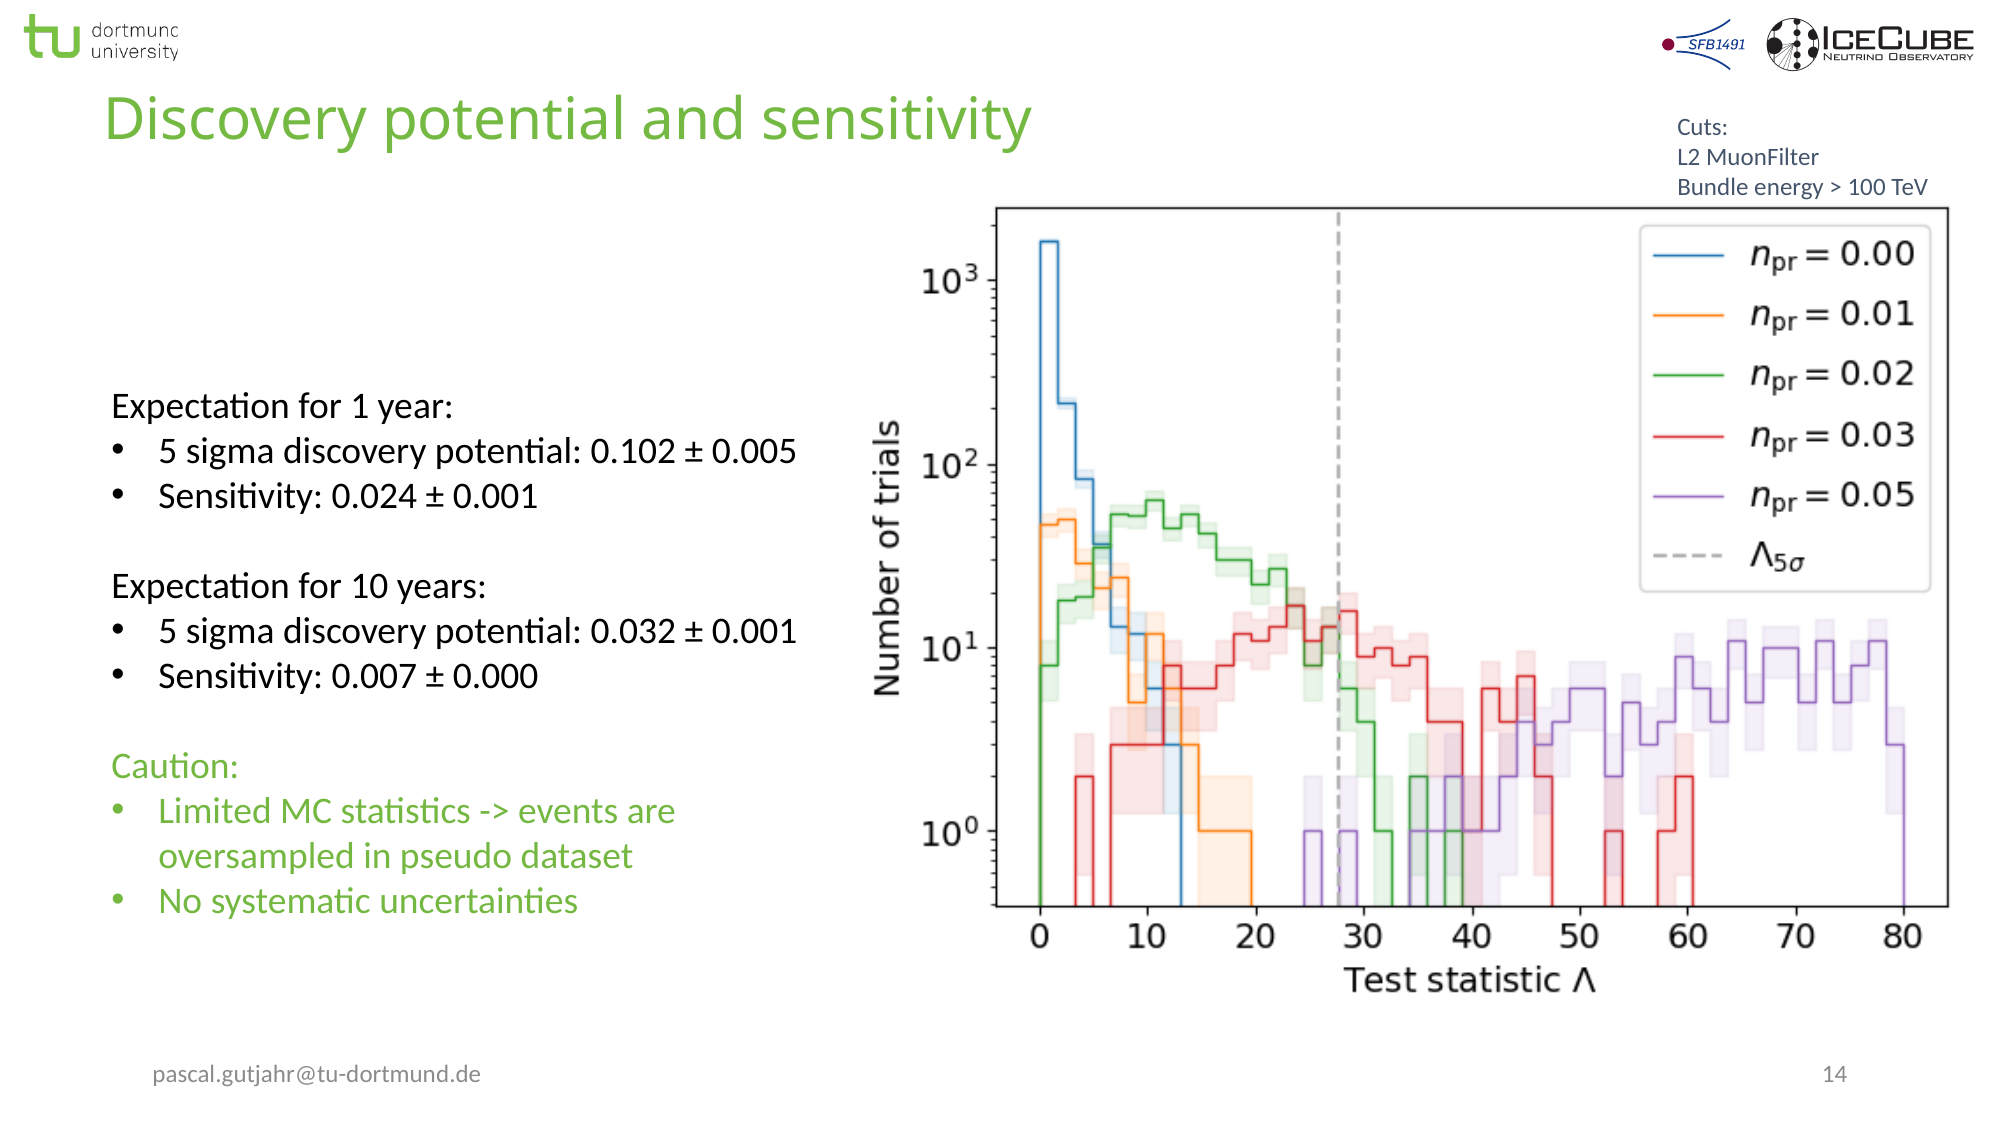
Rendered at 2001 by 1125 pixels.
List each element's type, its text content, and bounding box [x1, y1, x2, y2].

picture [857, 190, 1965, 1017]
picture [1662, 18, 1746, 70]
title Discovery potential and sensitivity [88, 59, 1977, 182]
slide_number pascal.gutjahr@tu-dortmund.de [137, 1042, 588, 1103]
text_box Cuts: L2 MuonFilter Bundle energy > 100 TeV [1662, 103, 1977, 208]
text_box Expectation for 1 year: 5 sigma discovery potential: 0.102 ± 0.005 Sensitivity: 0.024 ± 0.001 Expectation for 10 years: 5 sigma discovery potential: 0.032 ± 0.001 Sensitivity: 0.007 ± 0.000 Caution: Limited MC statistics -> events are oversampled in pseudo dataset No systematic uncertainties [96, 373, 846, 974]
slide_number 14 [1412, 1042, 1863, 1103]
